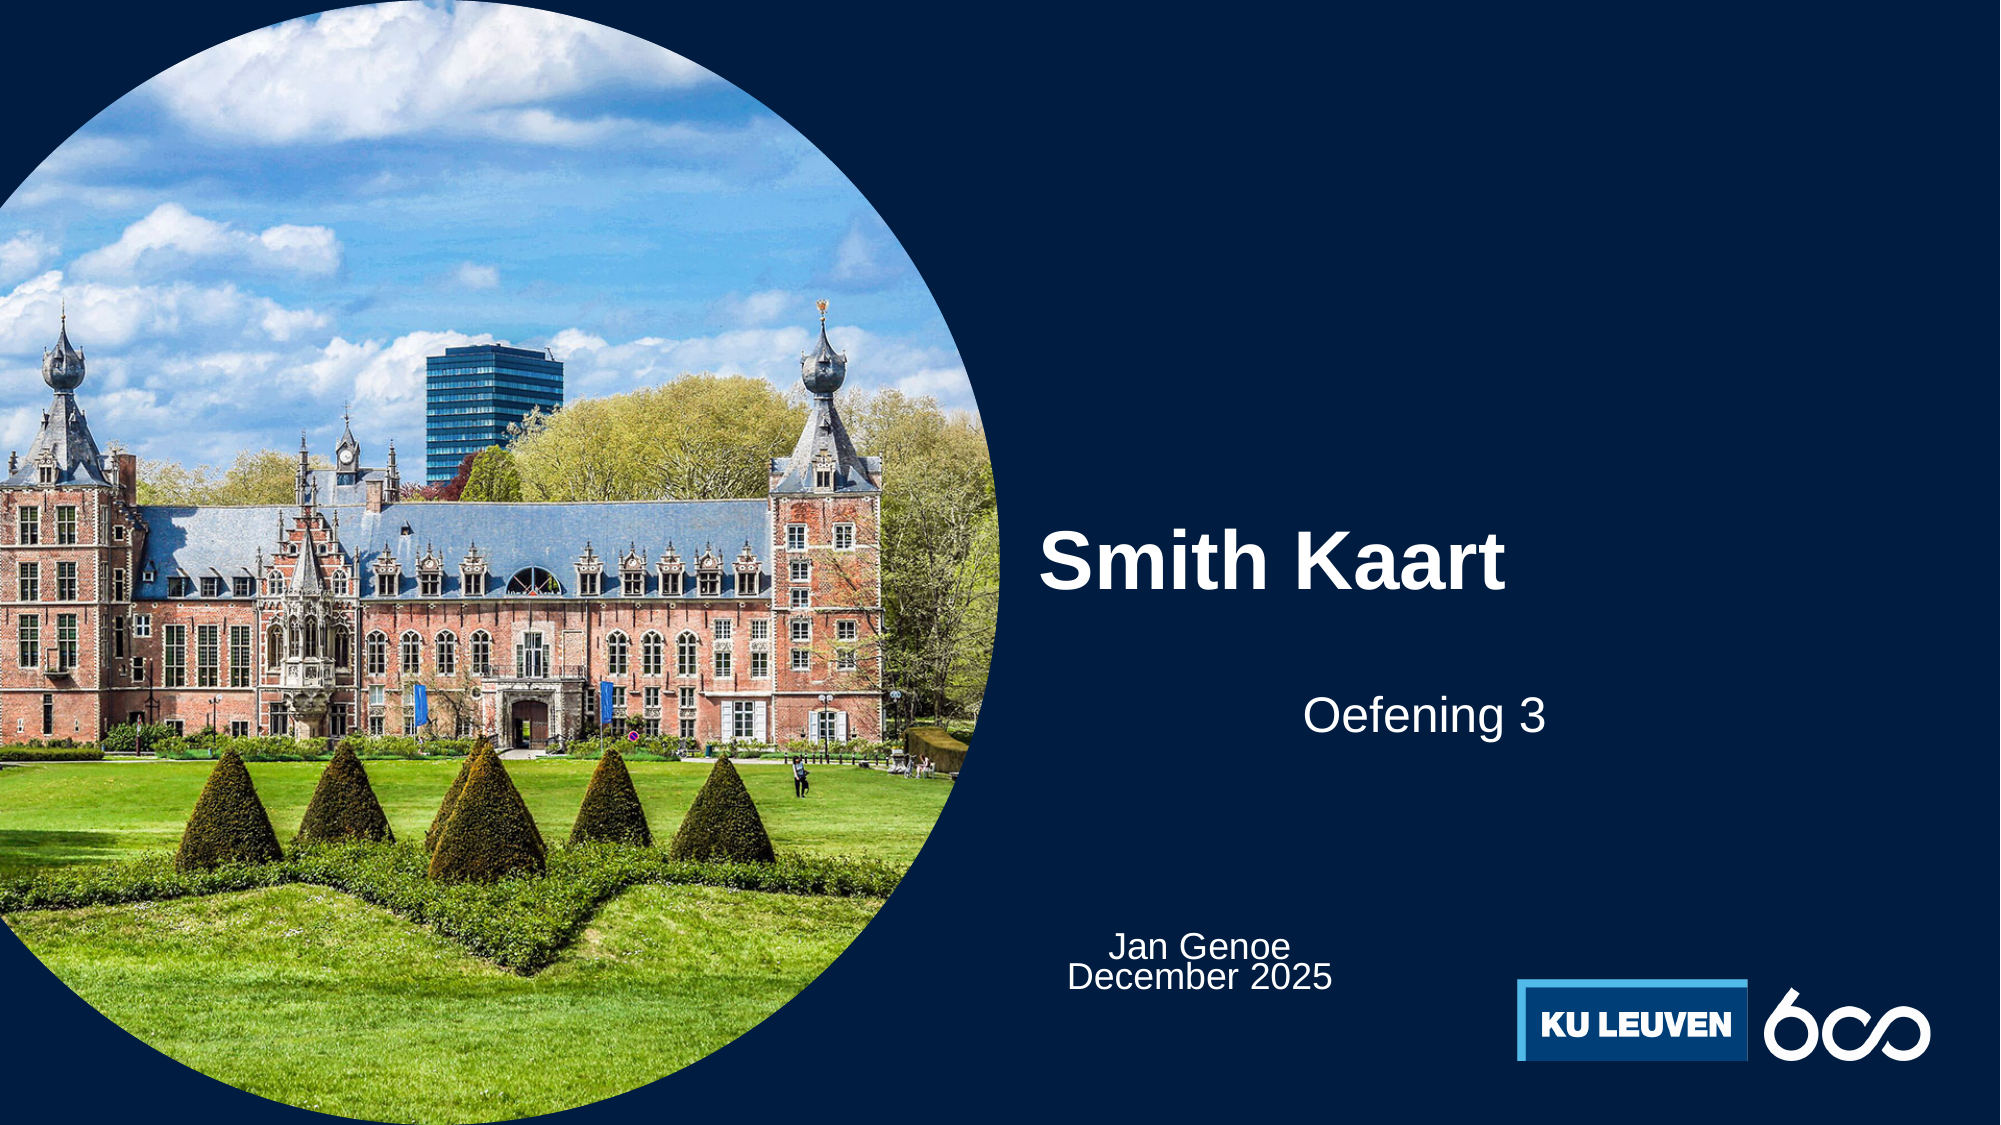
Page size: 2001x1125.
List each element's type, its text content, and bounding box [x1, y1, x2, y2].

title Smith Kaart [1039, 283, 1906, 842]
text_box Jan Genoe [1093, 914, 1307, 944]
picture [0, 0, 1000, 1125]
text_box Oefening 3 [1287, 674, 1563, 750]
picture [1517, 979, 1931, 1061]
text_box December 2025 [1052, 944, 1348, 1005]
